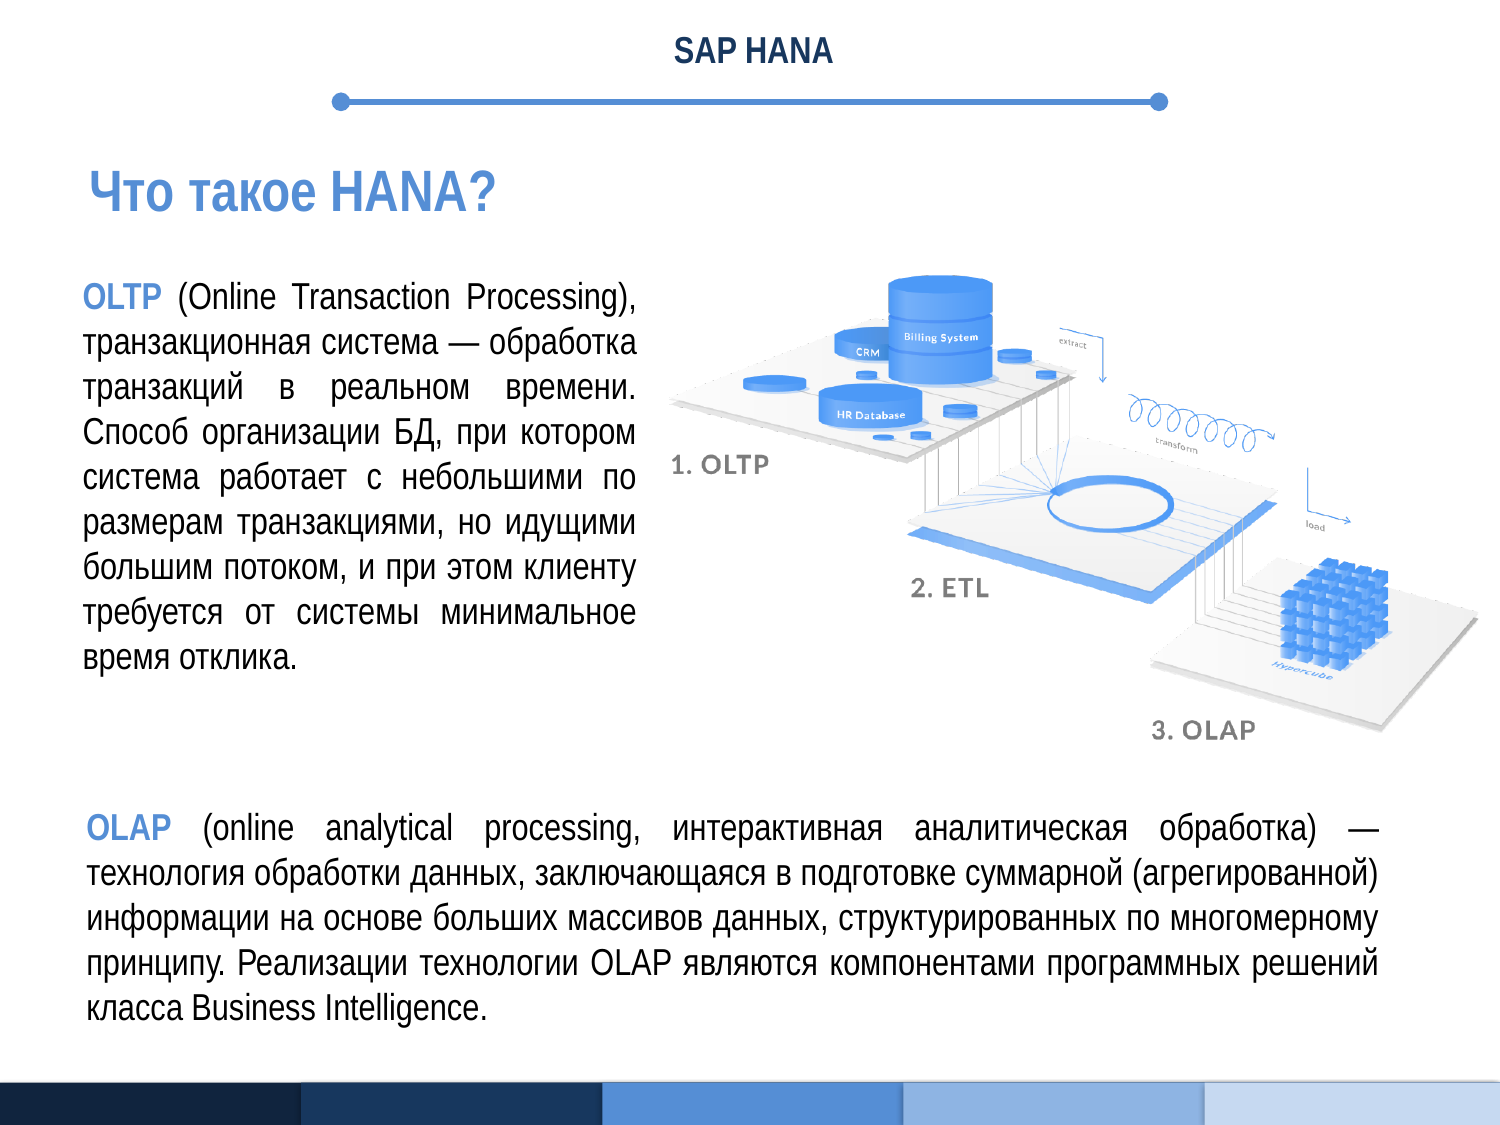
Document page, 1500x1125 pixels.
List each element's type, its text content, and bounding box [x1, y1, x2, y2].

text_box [0, 1082, 1500, 1125]
text_box SAP HANA [0, 19, 1500, 79]
text_box Что такое HANA? [74, 145, 513, 231]
text_box OLTP (Online Transaction Processing), транзакционная система — обработка транзакций в реальном времени. Способ организации БД, при котором система работает с небольшими по размерам транзакциями, но идущими большим потоком, и при этом клиенту требуется от системы минимальное время отклика. [67, 264, 601, 685]
picture [606, 235, 1500, 790]
text_box OLAP (online analytical processing, интерактивная аналитическая обработка) — технология обработки данных, заключающаяся в подготовке суммарной (агрегированной) информации на основе больших массивов данных, структурированных по многомерному принципу. Реализации технологии OLAP являются компонентами программных решений класса Business Intelligence. [71, 795, 1395, 1036]
